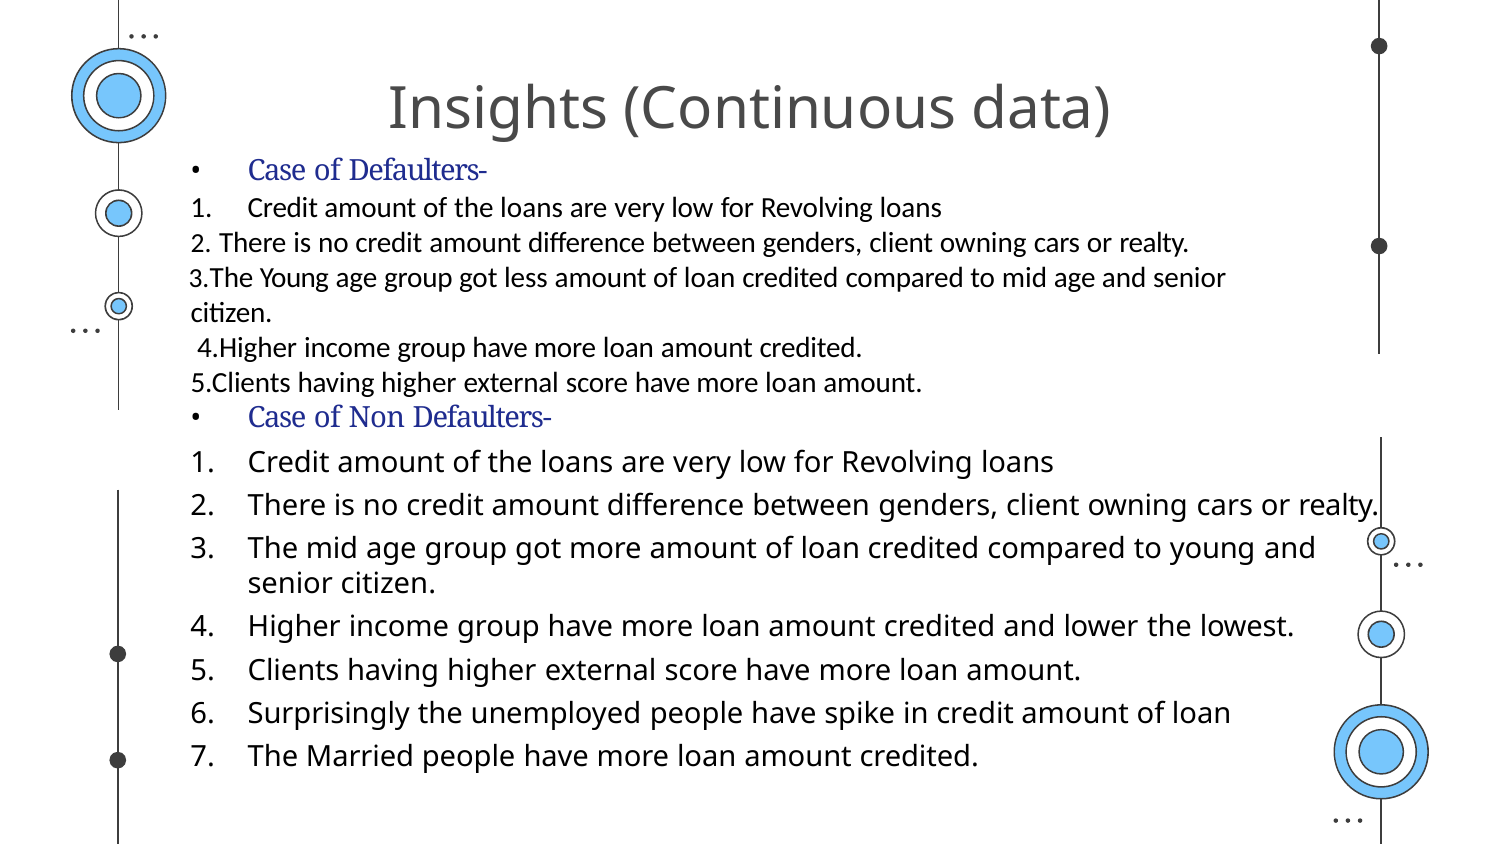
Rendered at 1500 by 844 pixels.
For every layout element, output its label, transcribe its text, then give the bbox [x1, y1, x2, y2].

title Insights (Continuous data) [299, 55, 1201, 149]
text_box Case of Defaulters- Credit amount of the loans are very low for Revolving loans There is no credit amount difference between genders, client owning cars or realty. The Young age group got less amount of loan credited compared to mid age and senior citizen. 4.Higher income group have more loan amount credited. 5.Clients having higher external score have more loan amount. Case of Non Defaulters- Credit amount of the loans are very low for Revolving loans There is no credit amount difference between genders, client owning cars or realty. The mid age group got more amount of loan credited compared to young and senior citizen. Higher income group have more loan amount credited and lower the lowest. Clients having higher external score have more loan amount. Surprisingly the unemployed people have spike in credit amount of loan The Married people have more loan amount credited. [188, 149, 1402, 773]
